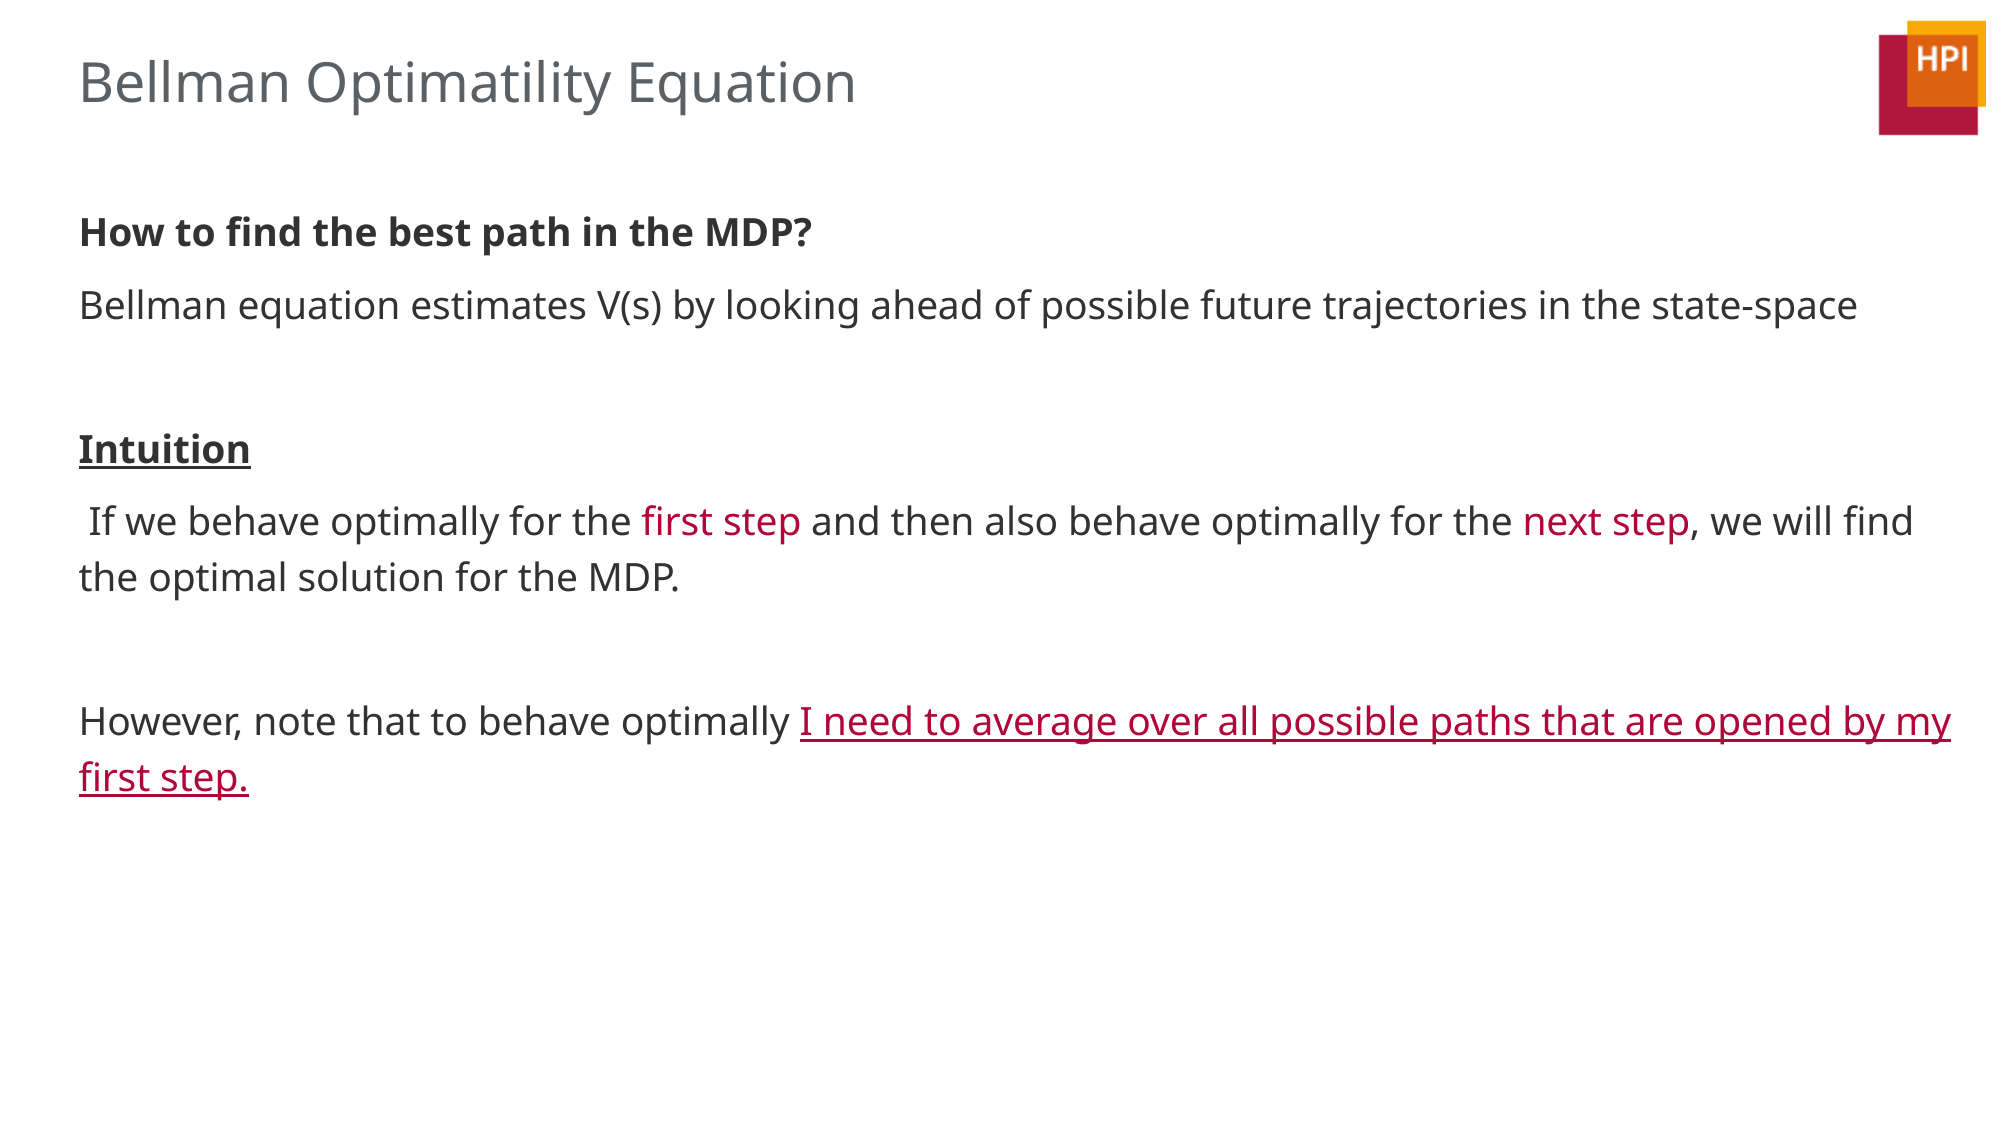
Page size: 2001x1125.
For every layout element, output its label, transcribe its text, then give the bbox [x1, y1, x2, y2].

title Bellman Optimatility Equation [78, 23, 1583, 115]
picture [1873, 18, 1986, 140]
list How to find the best path in the MDP? Bellman equation estimates V(s) by looking ahead of possible future trajectories in the state-space Intuition If we behave optimally for the first step and then also behave optimally for the next step, we will find the optimal solution for the MDP. However, note that to behave optimally I need to average over all possible paths that are opened by my first step. [78, 199, 1961, 936]
